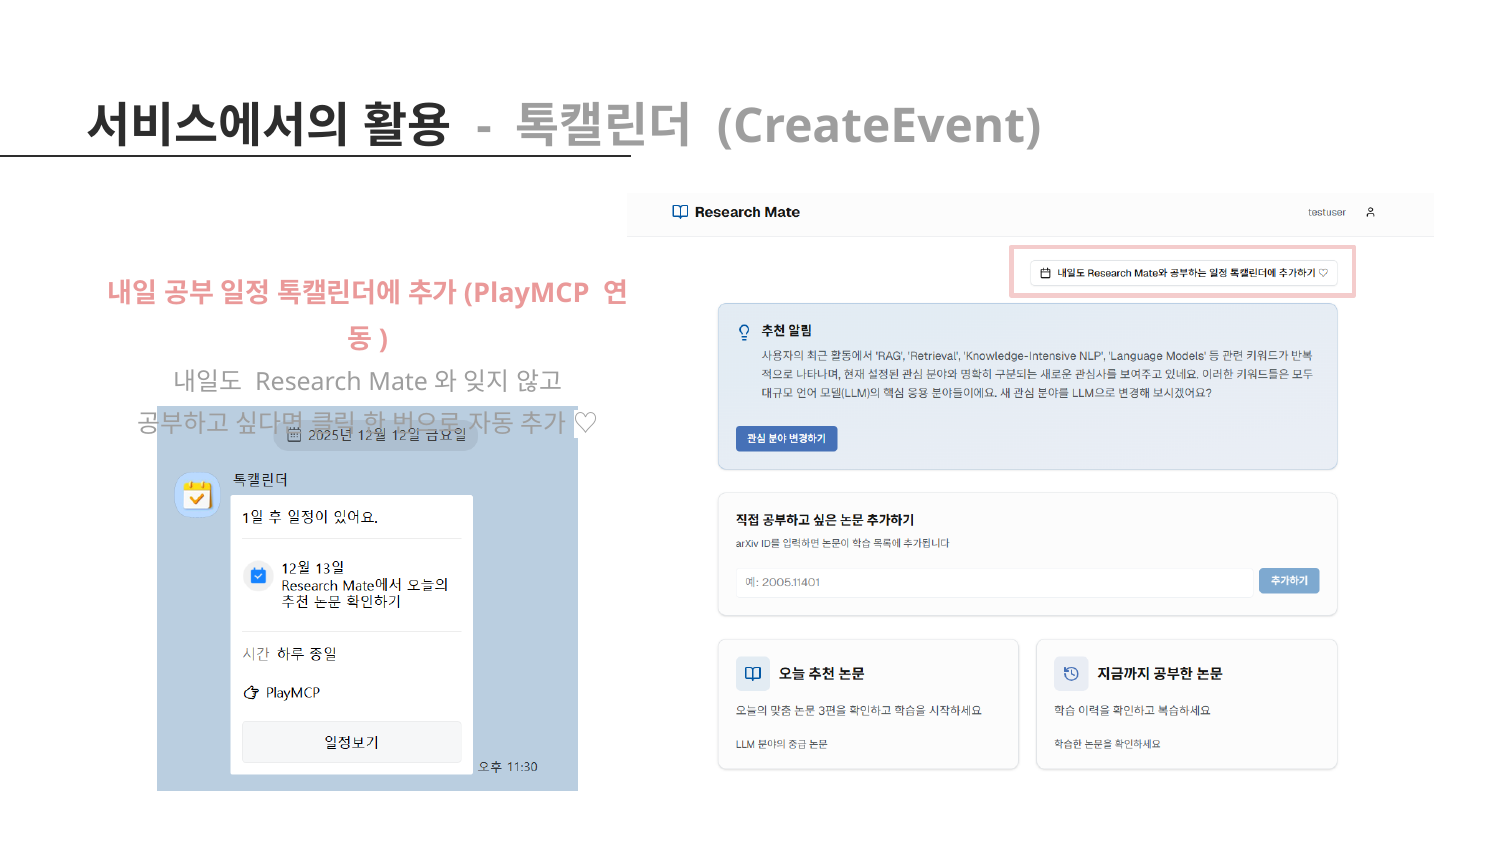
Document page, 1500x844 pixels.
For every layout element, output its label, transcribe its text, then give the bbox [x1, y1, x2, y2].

picture [157, 406, 579, 791]
text_box 내일 공부 일정 톡캘린더에 추가(PlayMCP 연동) 내일도 Research Mate와 잊지 않고 공부하고 싶다면 클릭 한 번으로 자동 추가 ♡ [94, 262, 622, 438]
text_box 서비스에서의 활용 - 톡캘린더 (CreateEvent) [85, 71, 1112, 153]
picture [627, 193, 1434, 804]
